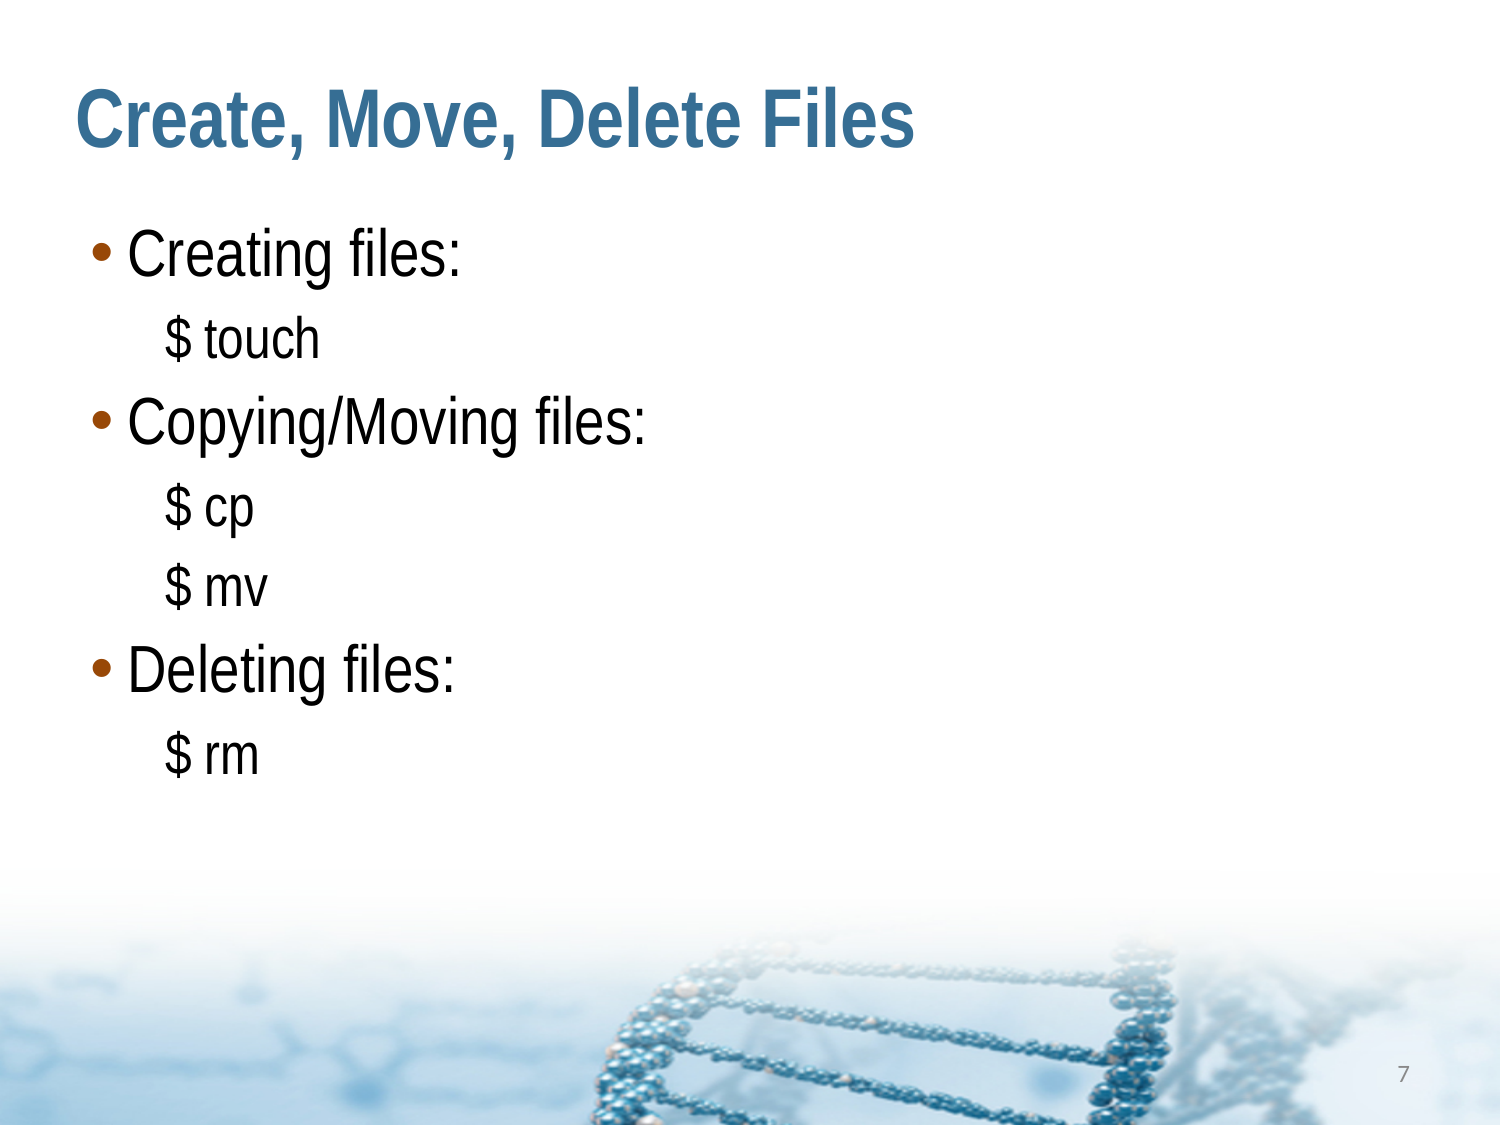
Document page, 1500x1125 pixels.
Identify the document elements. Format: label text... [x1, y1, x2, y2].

slide_number 7 [1074, 1042, 1425, 1103]
list Creating files: $ touch Copying/Moving files: $ cp $ mv Deleting files: $ rm [75, 211, 1425, 998]
title Create, Move, Delete Files [60, 20, 1455, 209]
picture [0, 862, 1500, 1125]
